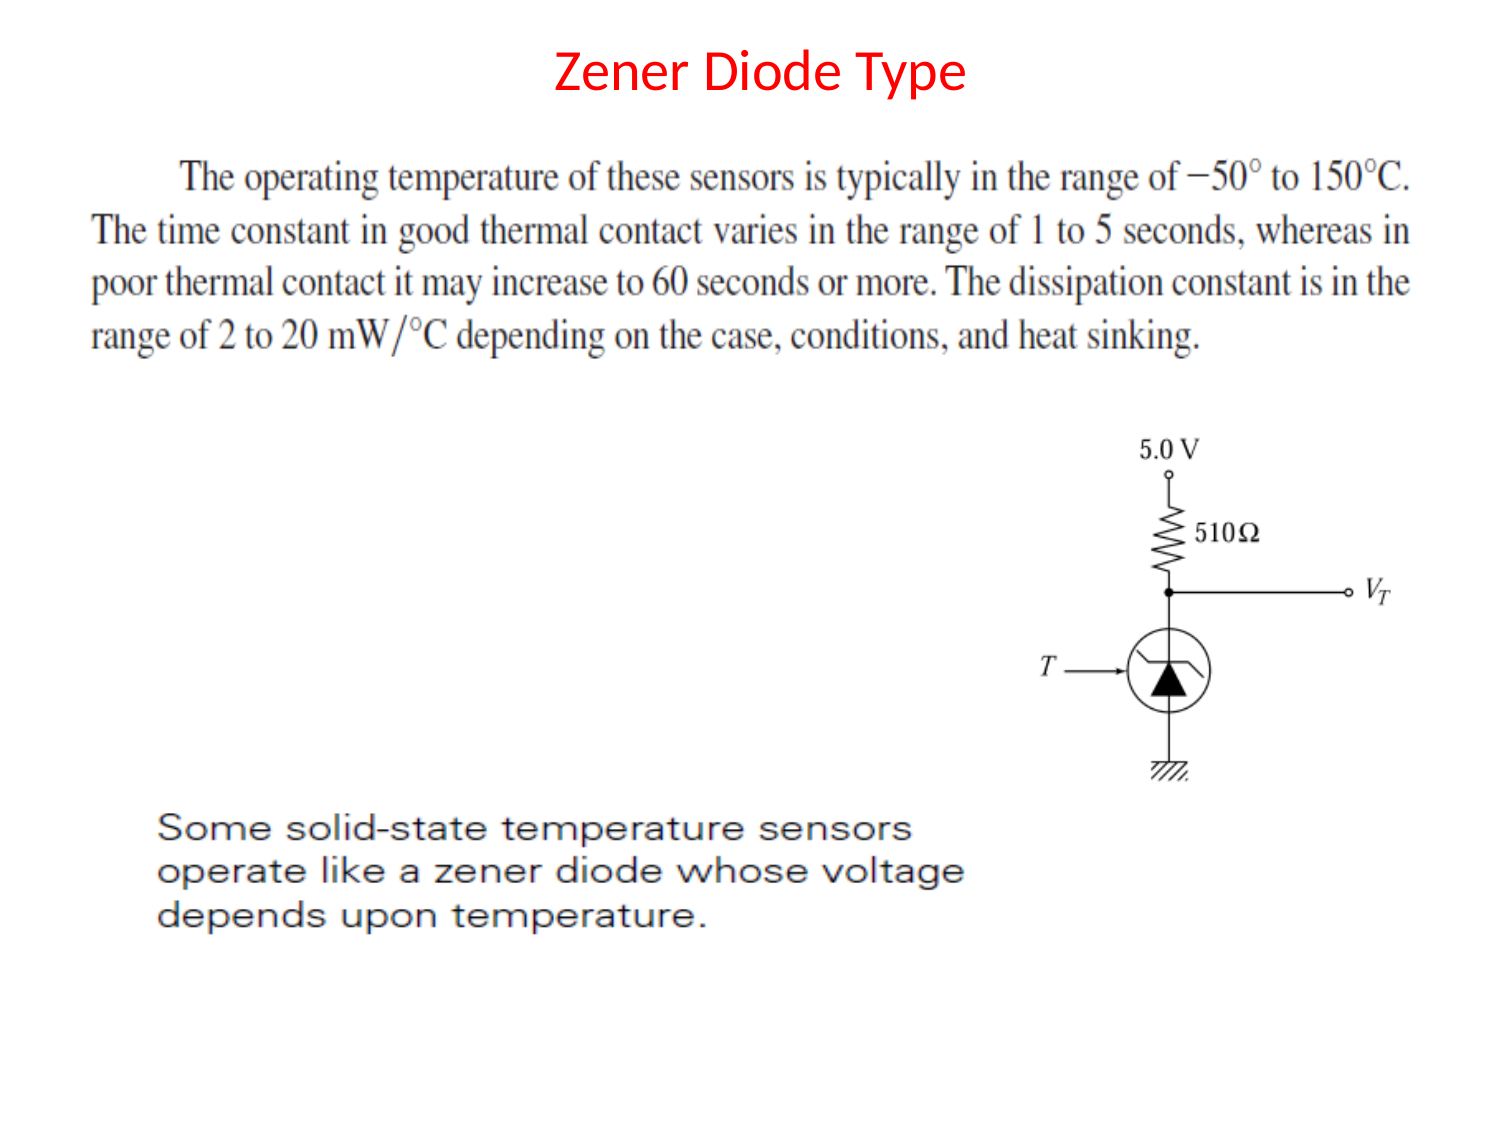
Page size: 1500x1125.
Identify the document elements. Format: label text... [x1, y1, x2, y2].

picture [137, 399, 1416, 963]
text_box Zener Diode Type [540, 24, 983, 110]
picture [49, 149, 1463, 363]
